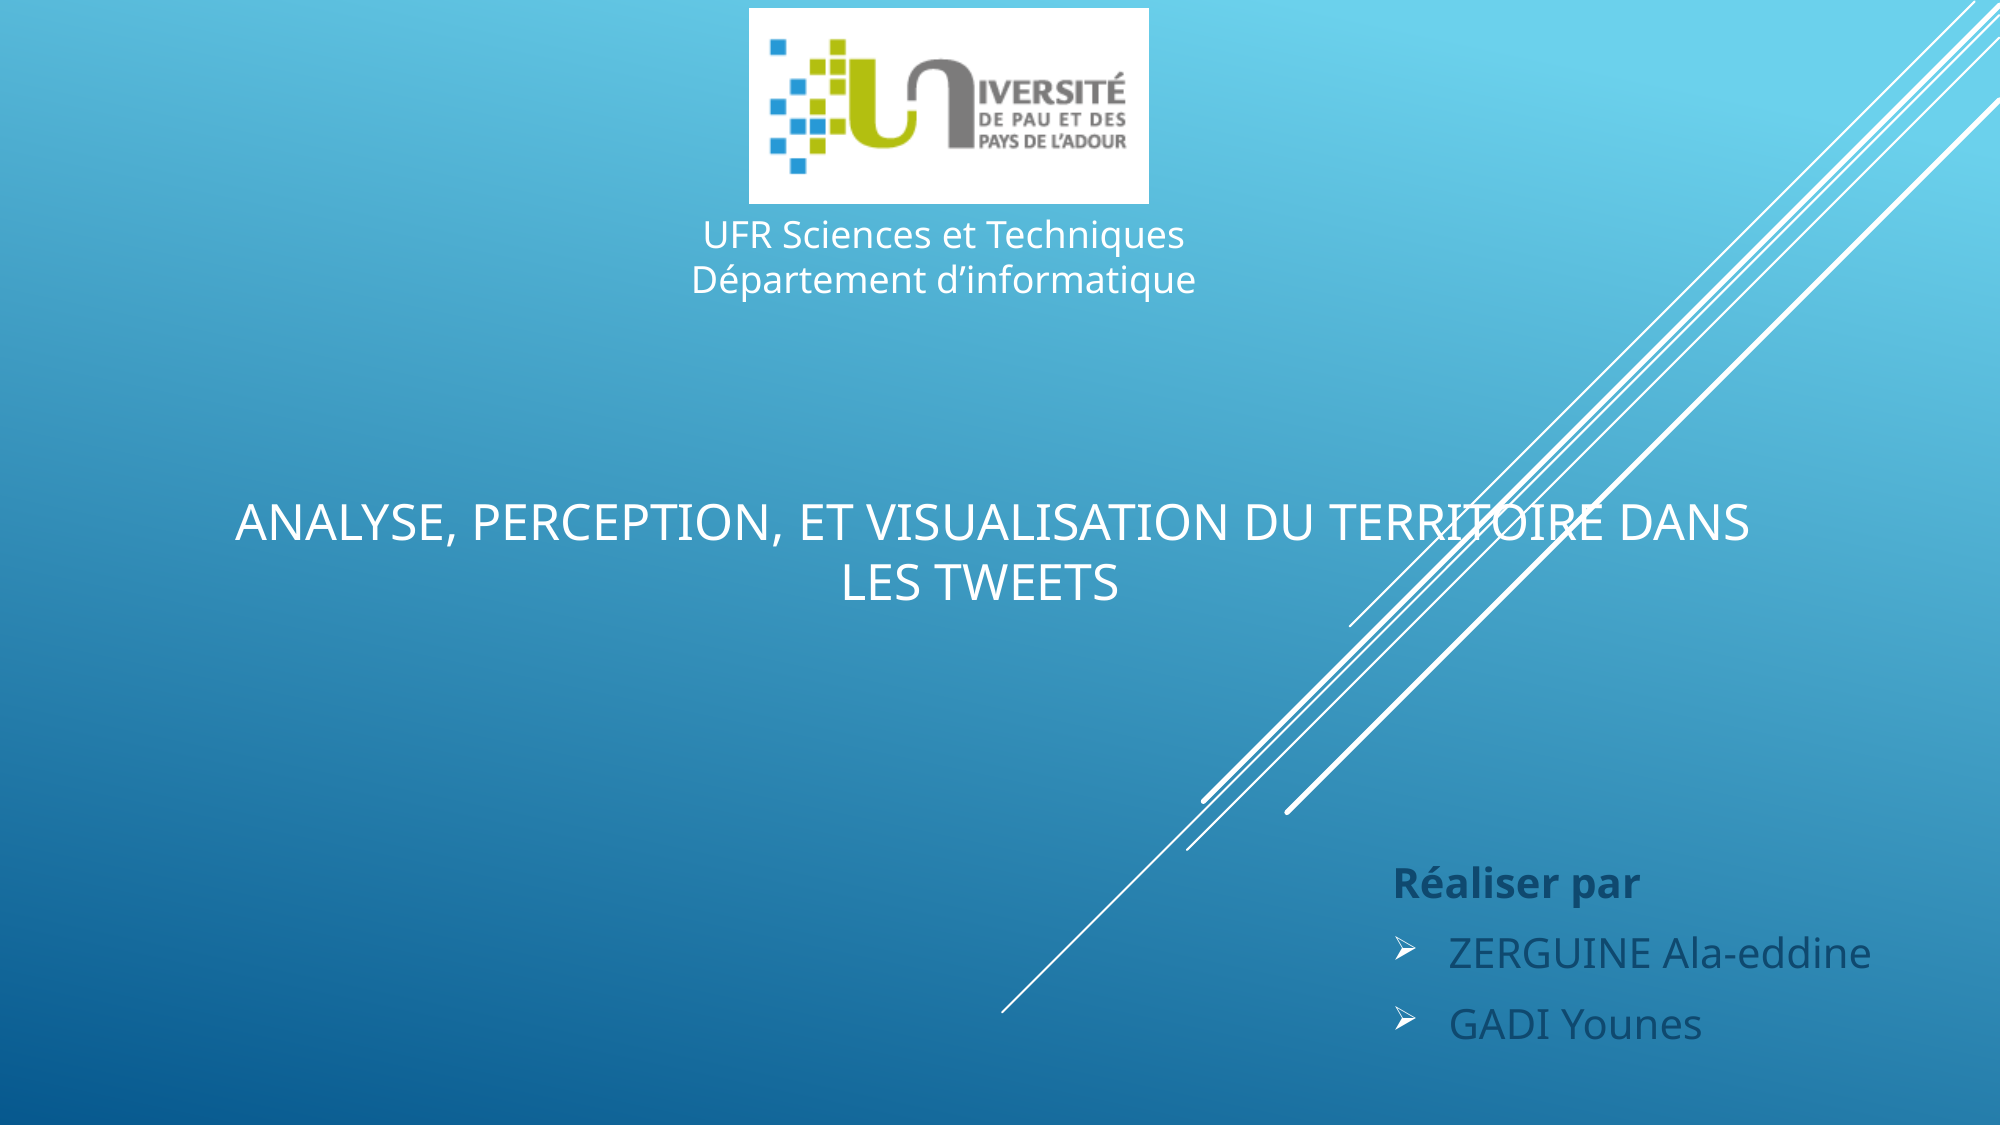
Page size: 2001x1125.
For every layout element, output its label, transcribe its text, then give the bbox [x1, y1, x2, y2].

subtitle Réaliser par ZERGUINE Ala-eddine GADI Younes [1377, 848, 2000, 1125]
title Analyse, perception, et visualisation du territoire dans les tweets [181, 391, 1806, 619]
picture [749, 8, 1149, 204]
text_box UFR Sciences et Techniques Département d’informatique [548, 203, 1349, 309]
